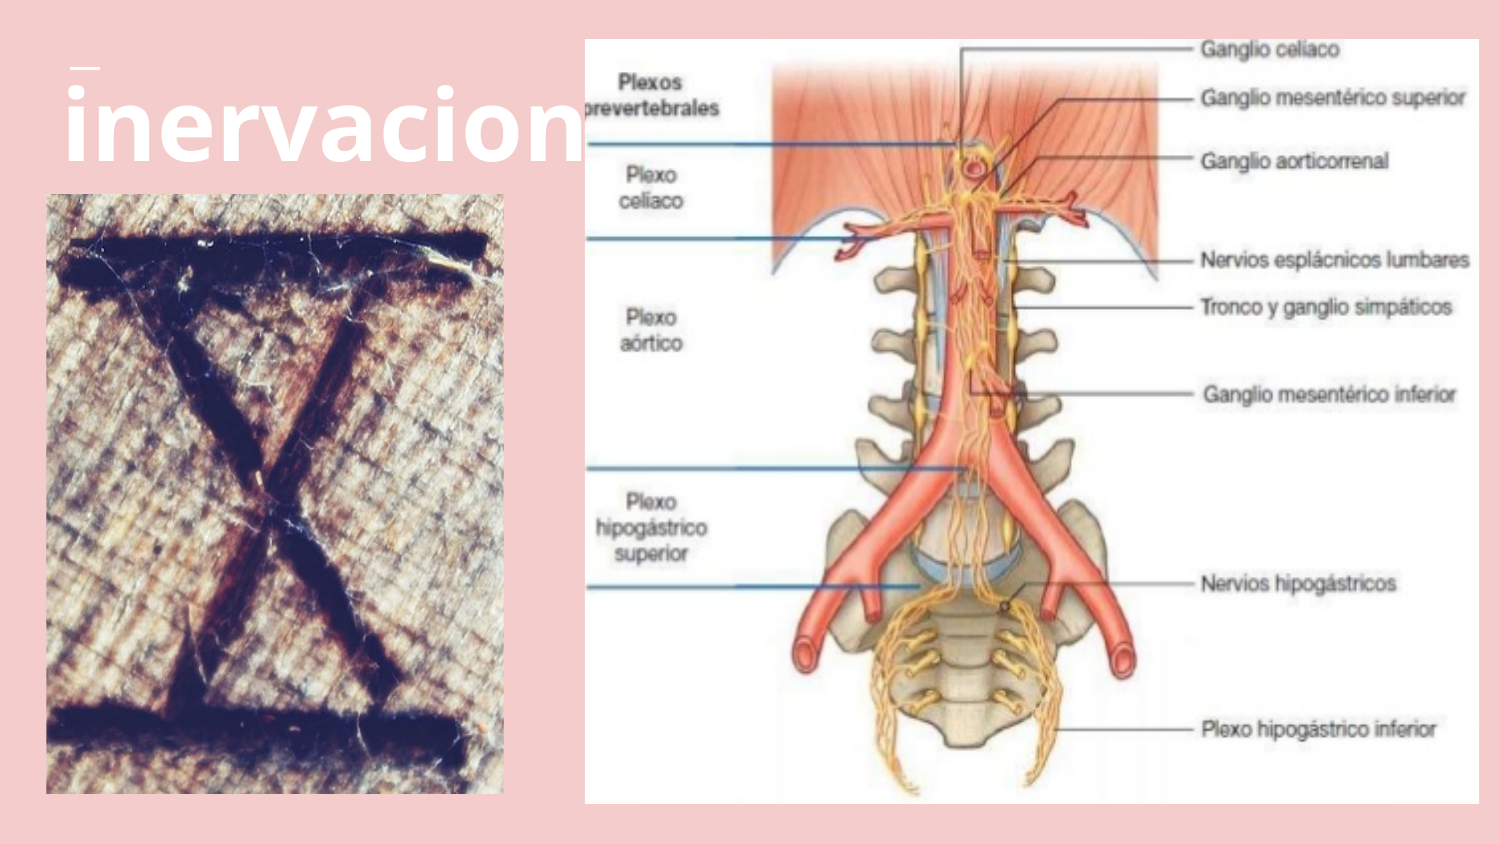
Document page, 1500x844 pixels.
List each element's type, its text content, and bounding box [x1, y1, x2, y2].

title inervacion [46, 0, 1071, 244]
picture [584, 39, 1480, 805]
picture [46, 193, 504, 794]
